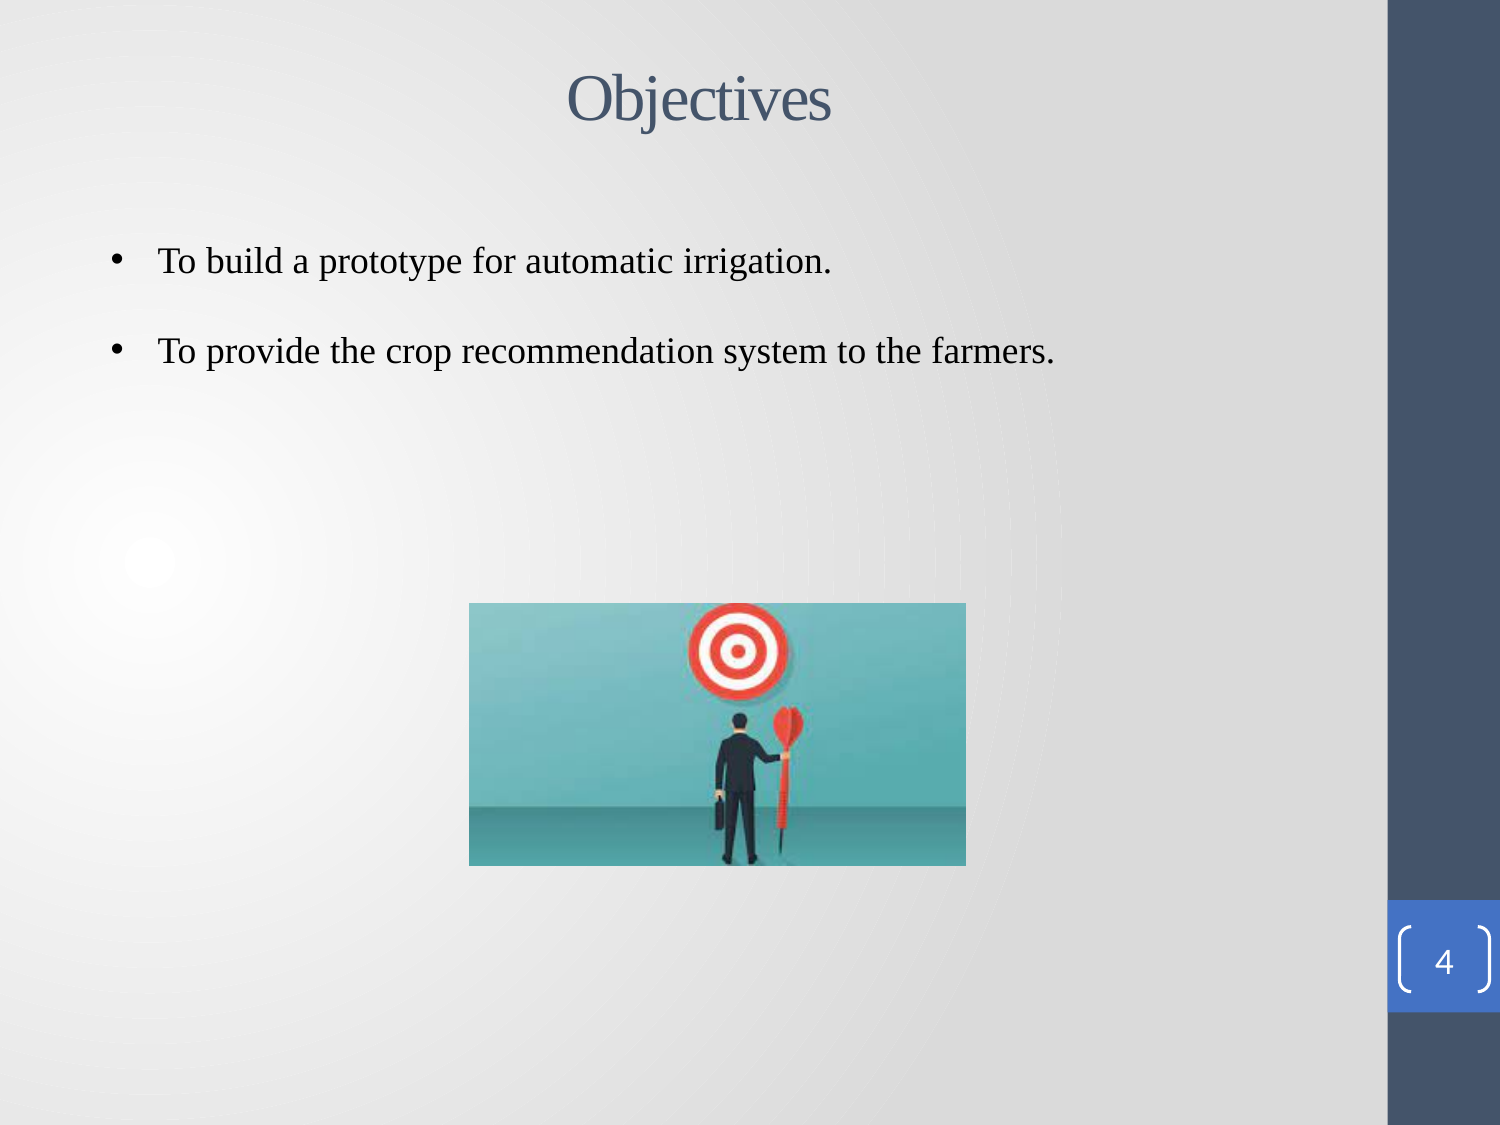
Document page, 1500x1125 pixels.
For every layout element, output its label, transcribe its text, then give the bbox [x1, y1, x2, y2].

title Objectives [75, 0, 1325, 188]
picture [469, 602, 966, 867]
slide_number 4 [1397, 925, 1492, 994]
text_box To build a prototype for automatic irrigation. To provide the crop recommendation system to the farmers. [95, 228, 1194, 559]
